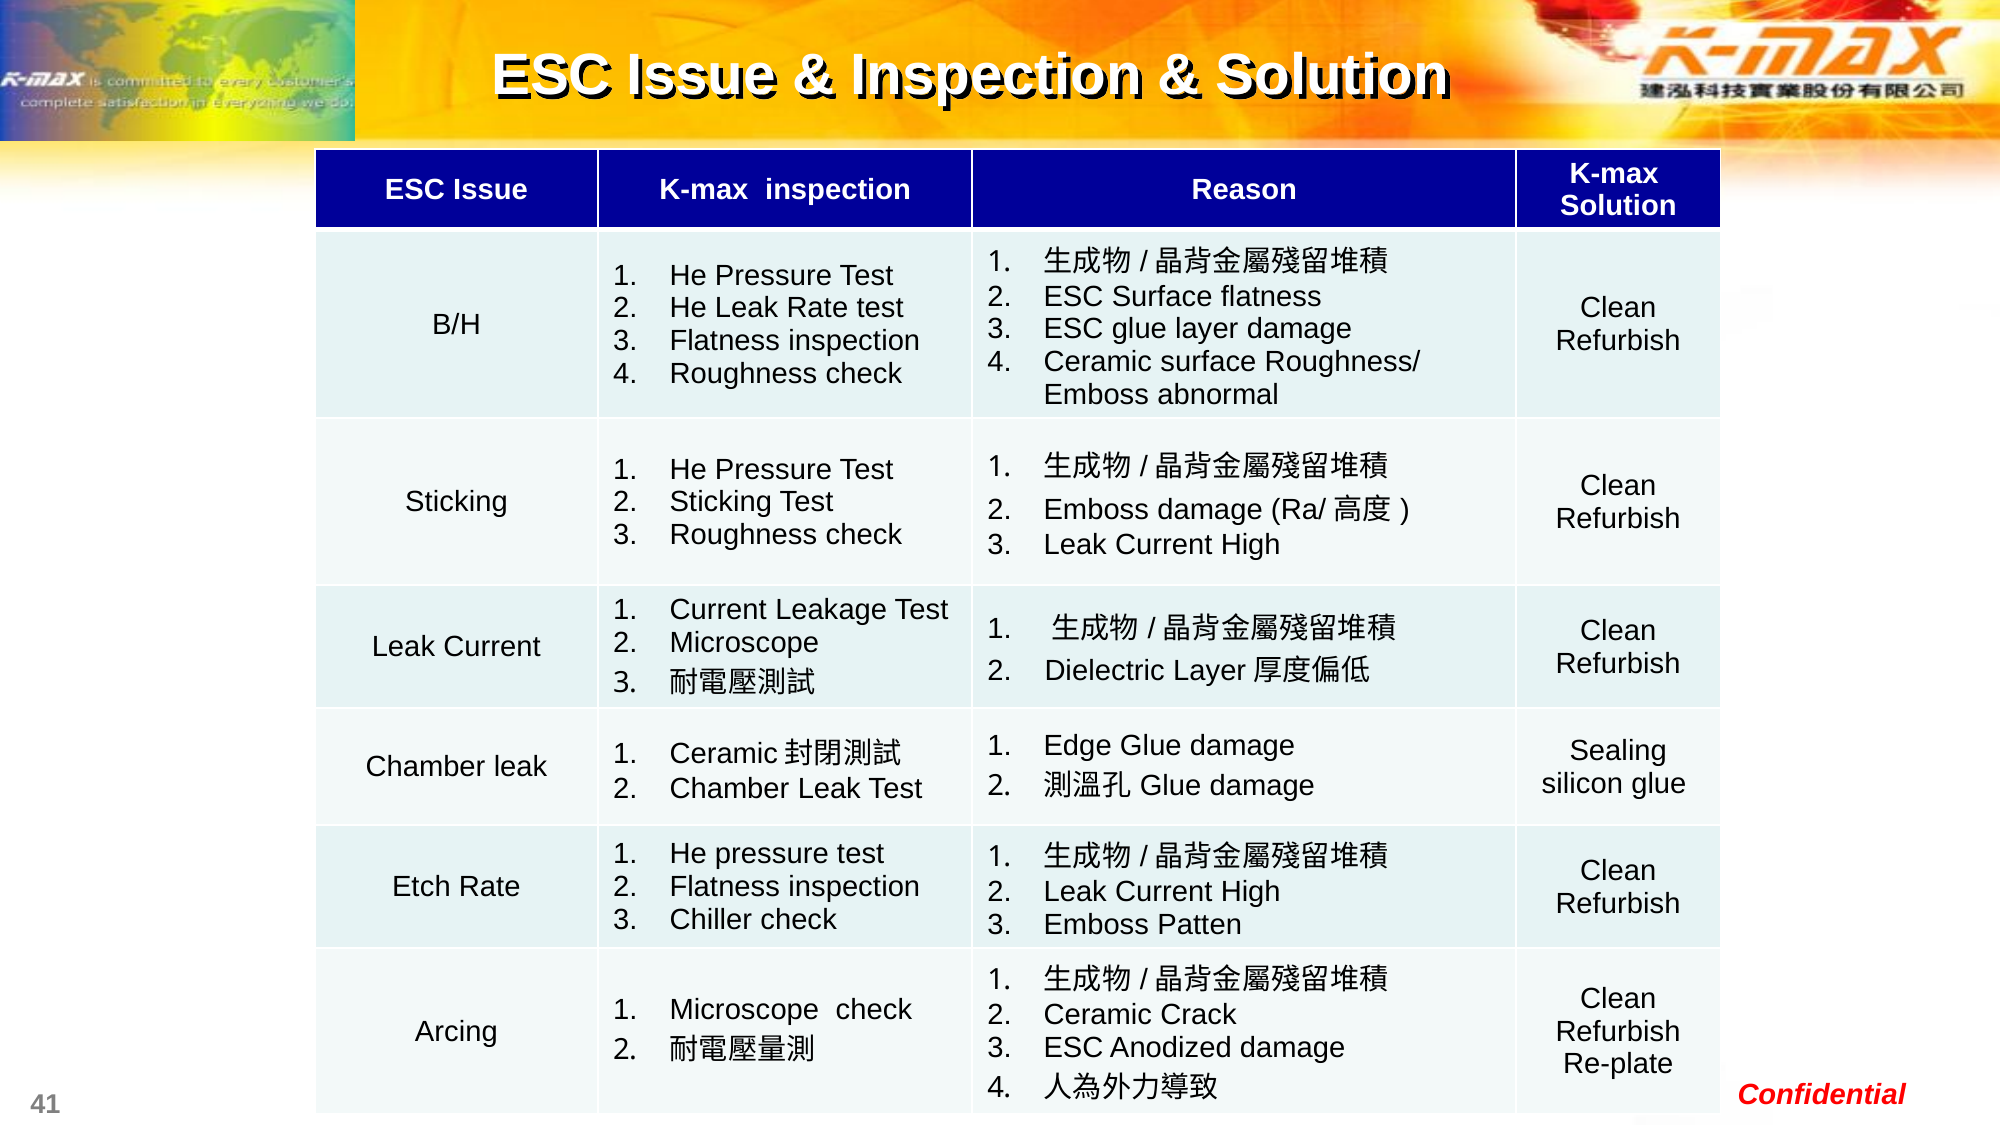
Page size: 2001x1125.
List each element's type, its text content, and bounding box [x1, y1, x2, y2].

table_cell Clean Refurbish [1517, 826, 1720, 947]
table_cell Clean Refurbish [1517, 232, 1720, 417]
table_header Reason [973, 150, 1515, 227]
table_cell 生成物/晶背金屬殘留堆積 Leak Current High Emboss Patten [973, 826, 1515, 947]
table_cell Arcing [316, 949, 597, 1113]
table_cell 生成物/晶背金屬殘留堆積 ESC Surface flatness ESC glue layer damage Ceramic surface Roughness/ Emboss abnormal [973, 232, 1515, 417]
table_cell Ceramic封閉測試 Chamber Leak Test [599, 709, 971, 824]
table_cell 1. 生成物/晶背金屬殘留堆積 2. Dielectric Layer厚度偏低 [973, 586, 1515, 707]
table_cell Clean Refurbish [1517, 586, 1720, 707]
table_cell 生成物/晶背金屬殘留堆積 Ceramic Crack ESC Anodized damage 人為外力導致 [973, 949, 1515, 1113]
table_cell Sticking [316, 419, 597, 584]
table_cell B/H [316, 232, 597, 417]
table_cell Sealing silicon glue [1517, 709, 1720, 824]
table_cell Edge Glue damage 測溫孔Glue damage [973, 709, 1515, 824]
table_cell 生成物/晶背金屬殘留堆積 Emboss damage (Ra/高度) Leak Current High [973, 419, 1515, 584]
table_cell He pressure test Flatness inspection Chiller check [599, 826, 971, 947]
table_cell Clean Refurbish Re-plate [1517, 949, 1720, 1113]
table_header ESC Issue [316, 150, 597, 227]
table_cell Clean Refurbish [1517, 419, 1720, 584]
table_cell Chamber leak [316, 709, 597, 824]
picture [0, 0, 2000, 1125]
table_header K-max inspection [599, 150, 971, 227]
table_cell Leak Current [316, 586, 597, 707]
table_cell Microscope check 耐電壓量測 [599, 949, 971, 1113]
table_cell Etch Rate [316, 826, 597, 947]
text_box ESC Issue & Inspection & Solution [432, 19, 1508, 123]
table_cell He Pressure Test Sticking Test Roughness check [599, 419, 971, 584]
table_cell He Pressure Test He Leak Rate test Flatness inspection Roughness check [599, 232, 971, 417]
table_header K-max Solution [1517, 150, 1720, 227]
table_cell Current Leakage Test Microscope 耐電壓測試 [599, 586, 971, 707]
